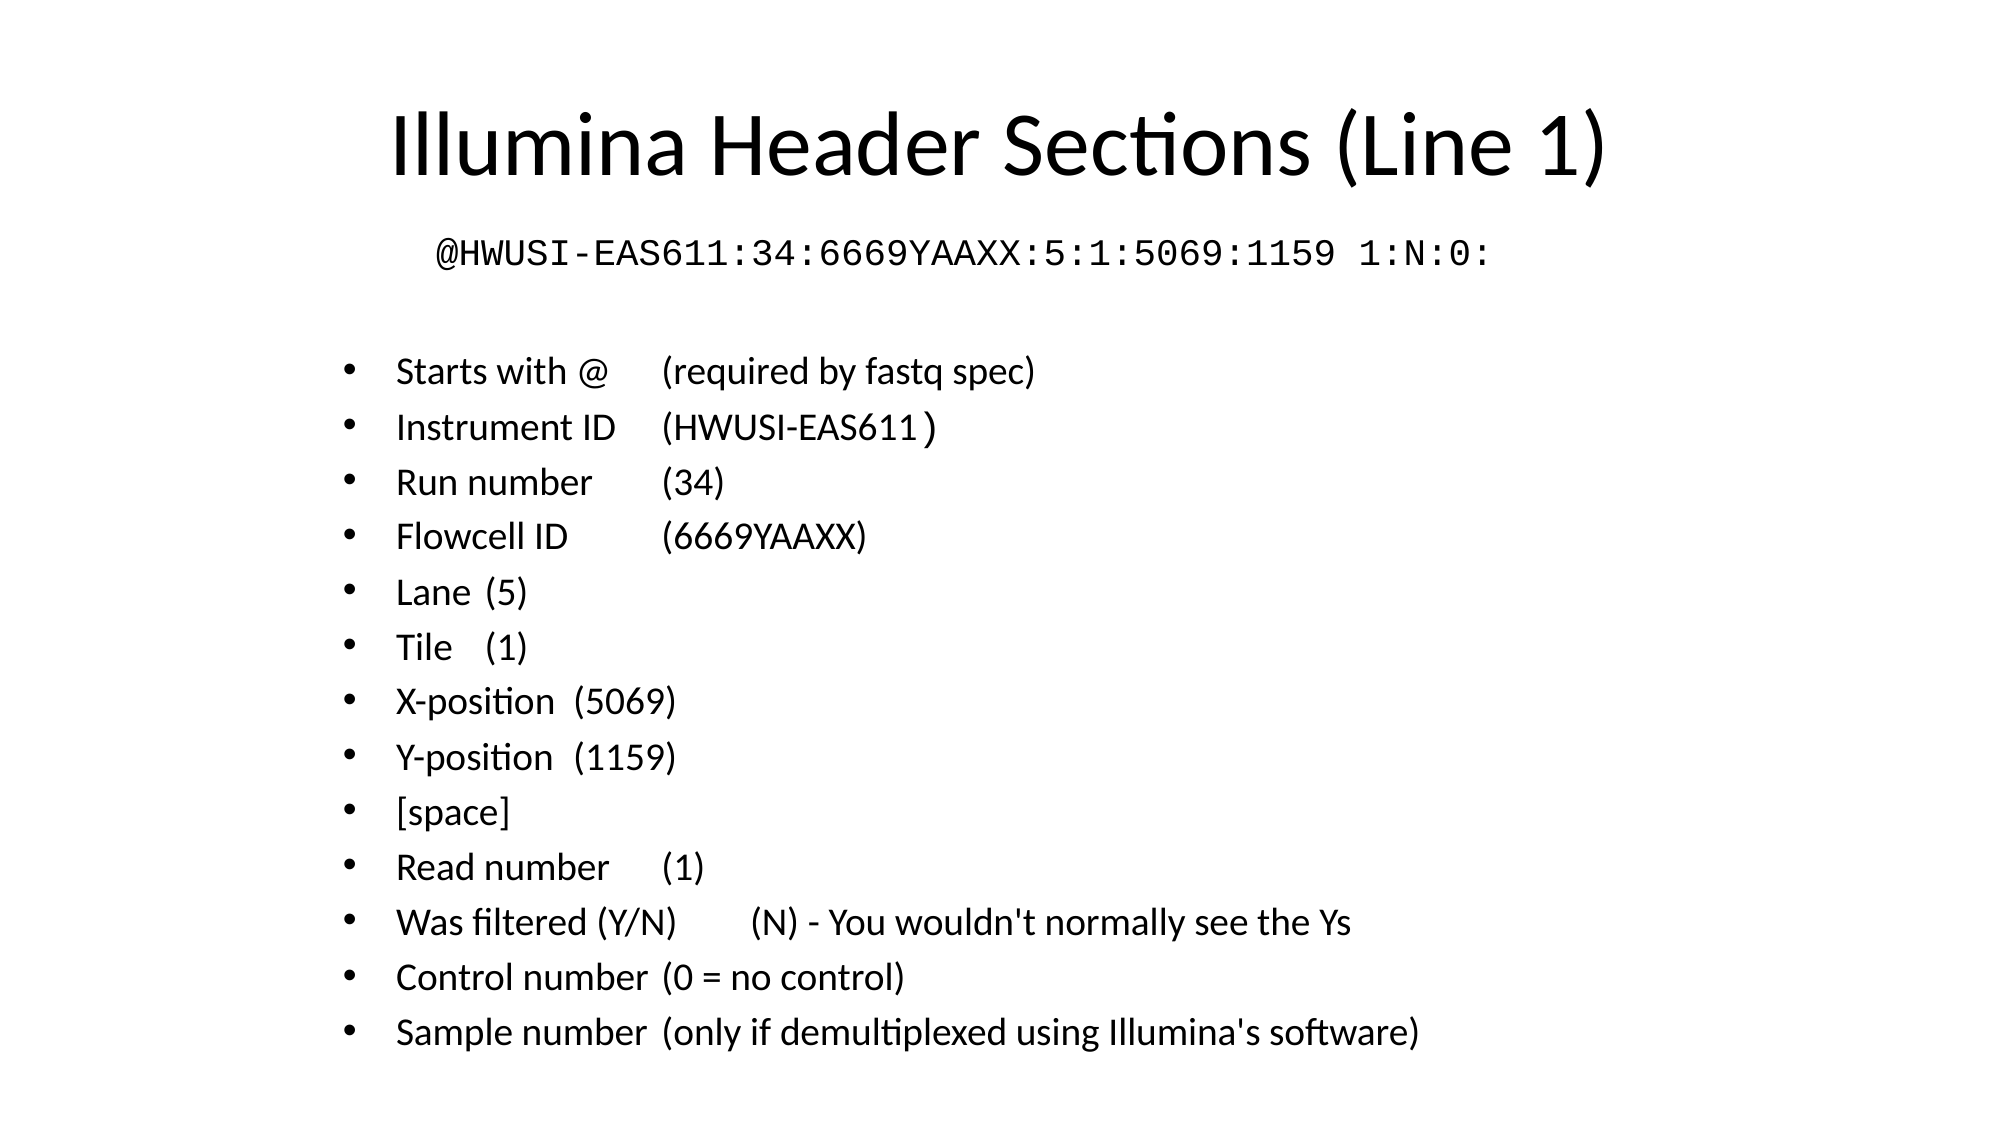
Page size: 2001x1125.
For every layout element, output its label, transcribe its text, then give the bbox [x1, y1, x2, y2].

text_box @HWUSI-EAS611:34:6669YAAXX:5:1:5069:1159 1:N:0: [421, 220, 1579, 281]
list Starts with @ (required by fastq spec) Instrument ID (HWUSI-EAS611) Run number (34) Flowcell ID (6669YAAXX) Lane (5) Tile (1) X-position (5069) Y-position (1159) [space] Read number (1) Was filtered (Y/N) (N) - You wouldn't normally see the Ys Control number (0 = no control) Sample number (only if demultiplexed using Illumina's software) [327, 338, 1678, 1068]
title Illumina Header Sections (Line 1) [99, 45, 1900, 233]
